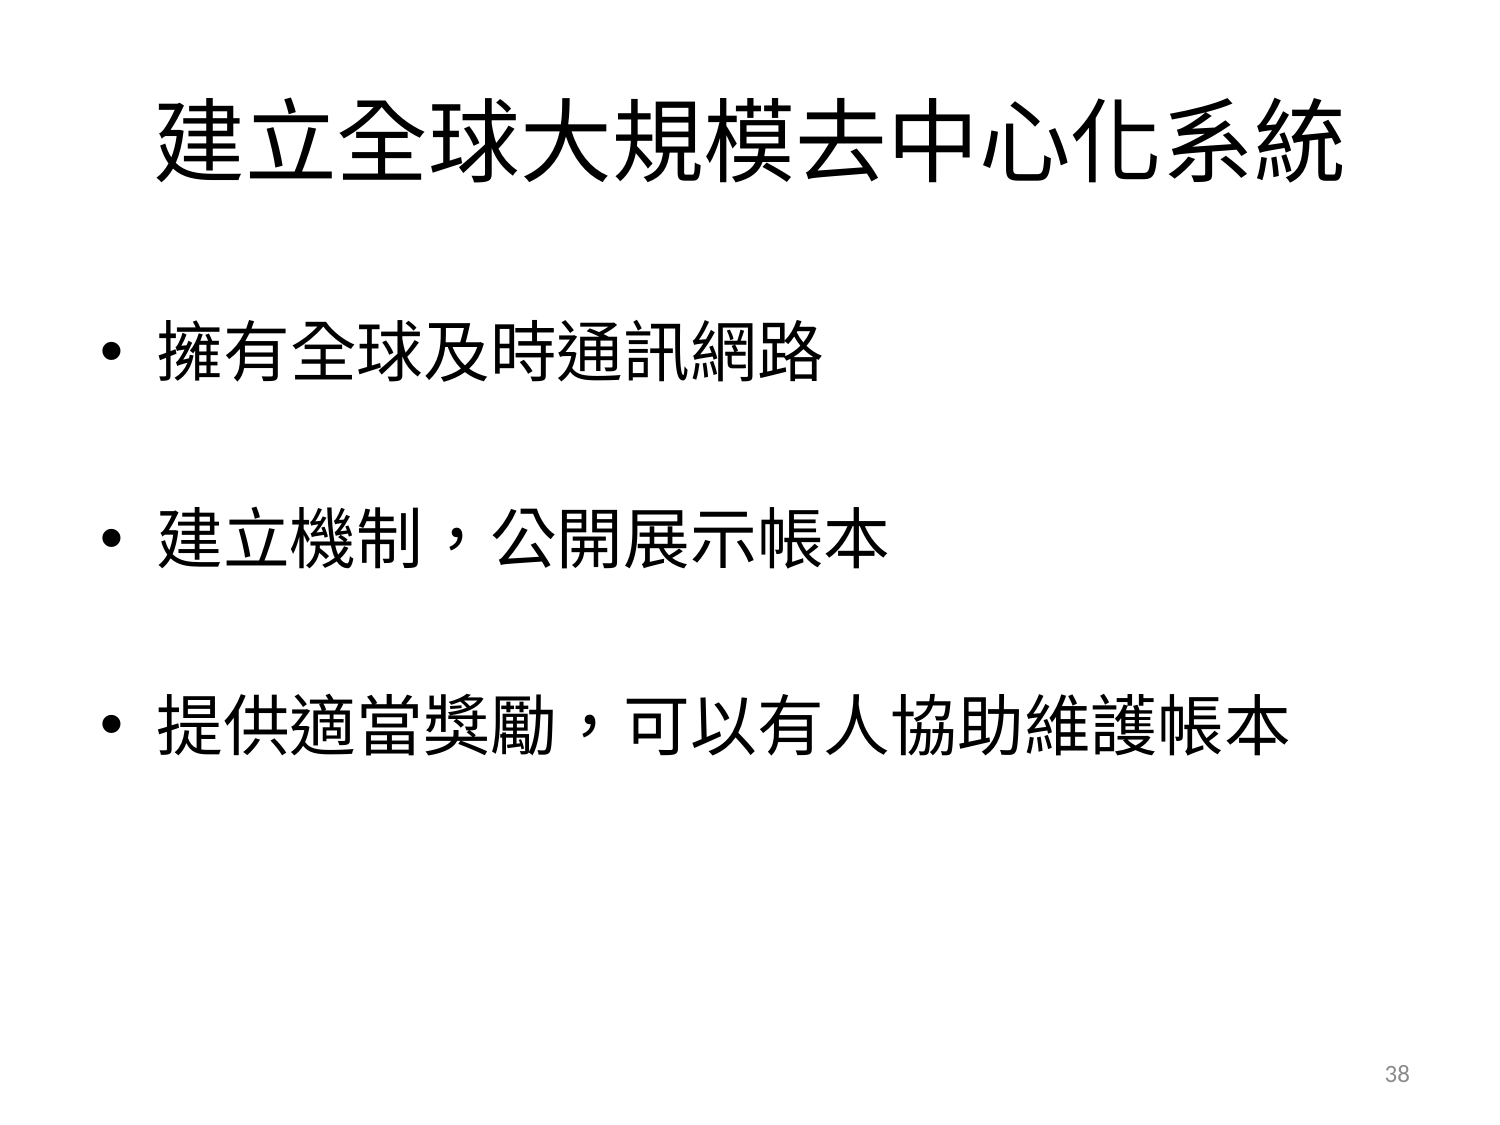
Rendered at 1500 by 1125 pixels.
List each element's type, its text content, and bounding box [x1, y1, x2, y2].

list 擁有全球及時通訊網路 建立機制，公開展示帳本 提供適當獎勵，可以有人協助維護帳本 [85, 302, 1436, 863]
title 建立全球大規模去中心化系統 [75, 45, 1425, 233]
slide_number 38 [1074, 1042, 1425, 1103]
